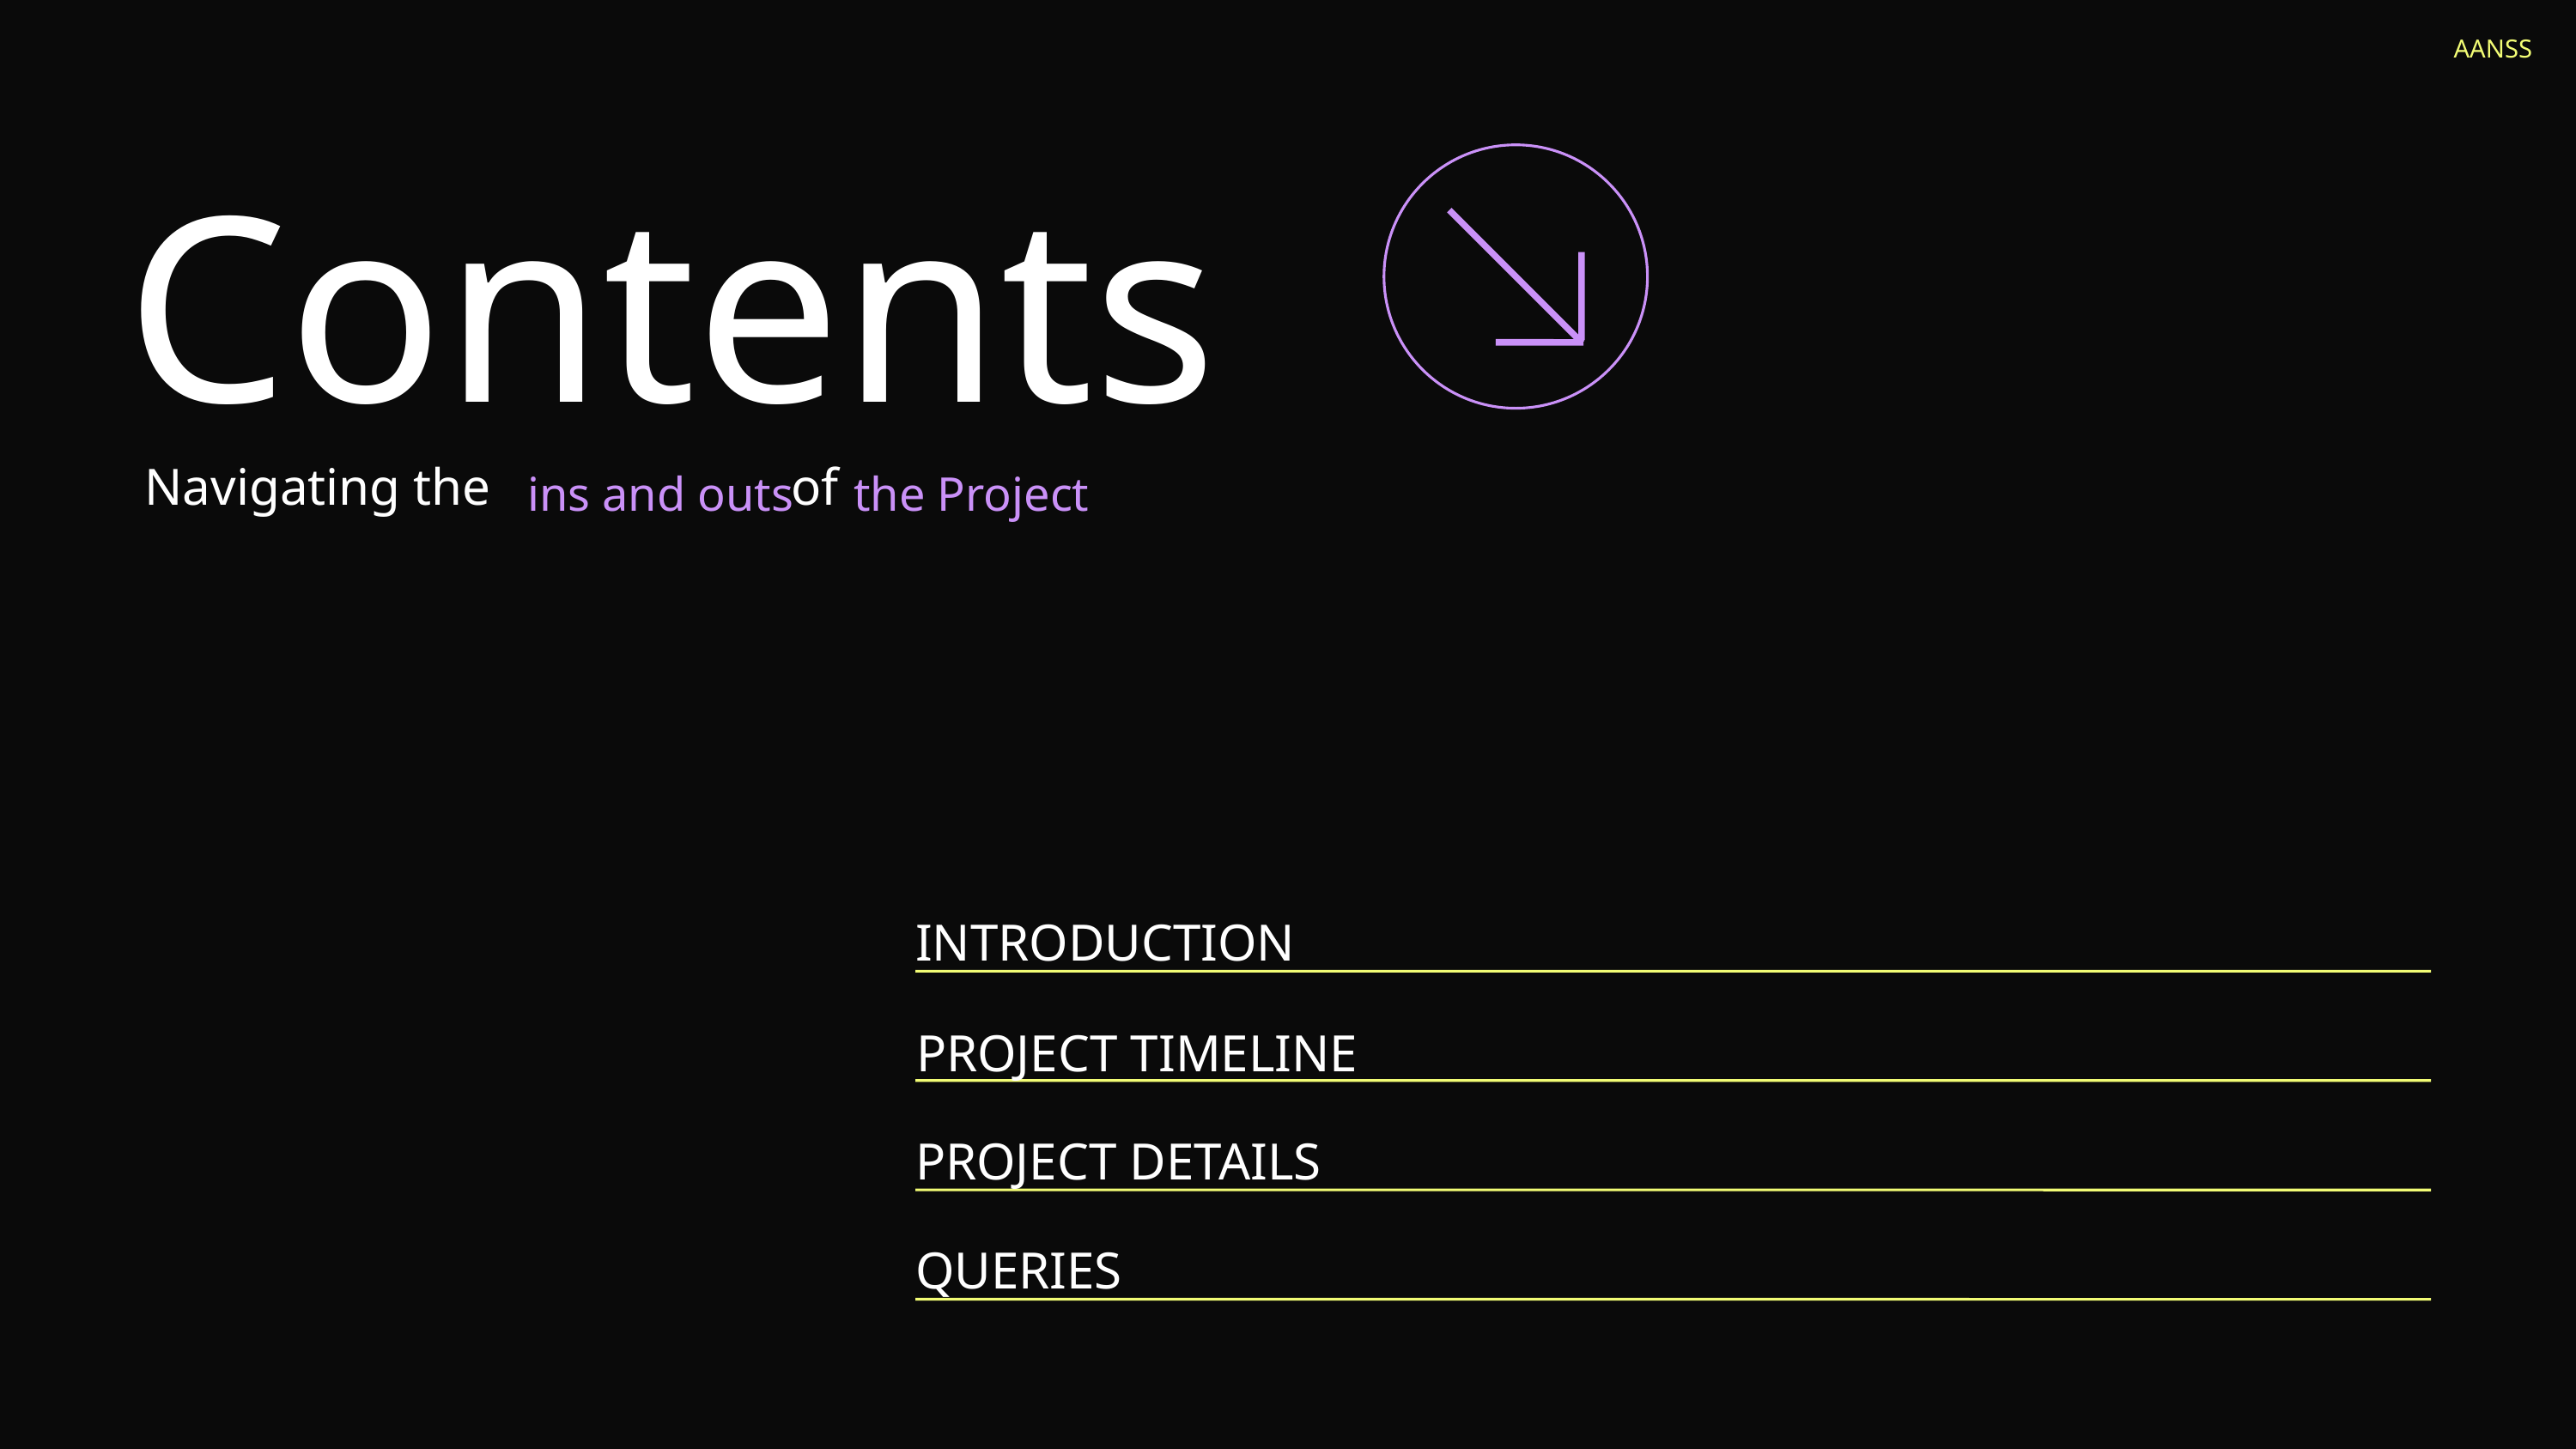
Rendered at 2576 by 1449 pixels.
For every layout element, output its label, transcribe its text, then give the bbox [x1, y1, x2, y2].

text_box PROJECT TIMELINE [916, 1011, 1461, 1082]
text_box ins and outs the Project [527, 455, 1428, 521]
text_box INTRODUCTION [915, 900, 1460, 971]
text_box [1383, 144, 1648, 409]
text_box PROJECT DETAILS [915, 1119, 1460, 1190]
text_box AANSS [2233, 27, 2533, 63]
text_box Contents [125, 144, 1460, 454]
text_box QUERIES [915, 1228, 1460, 1300]
text_box Navigating the insandouts of Q&A [144, 445, 1340, 516]
